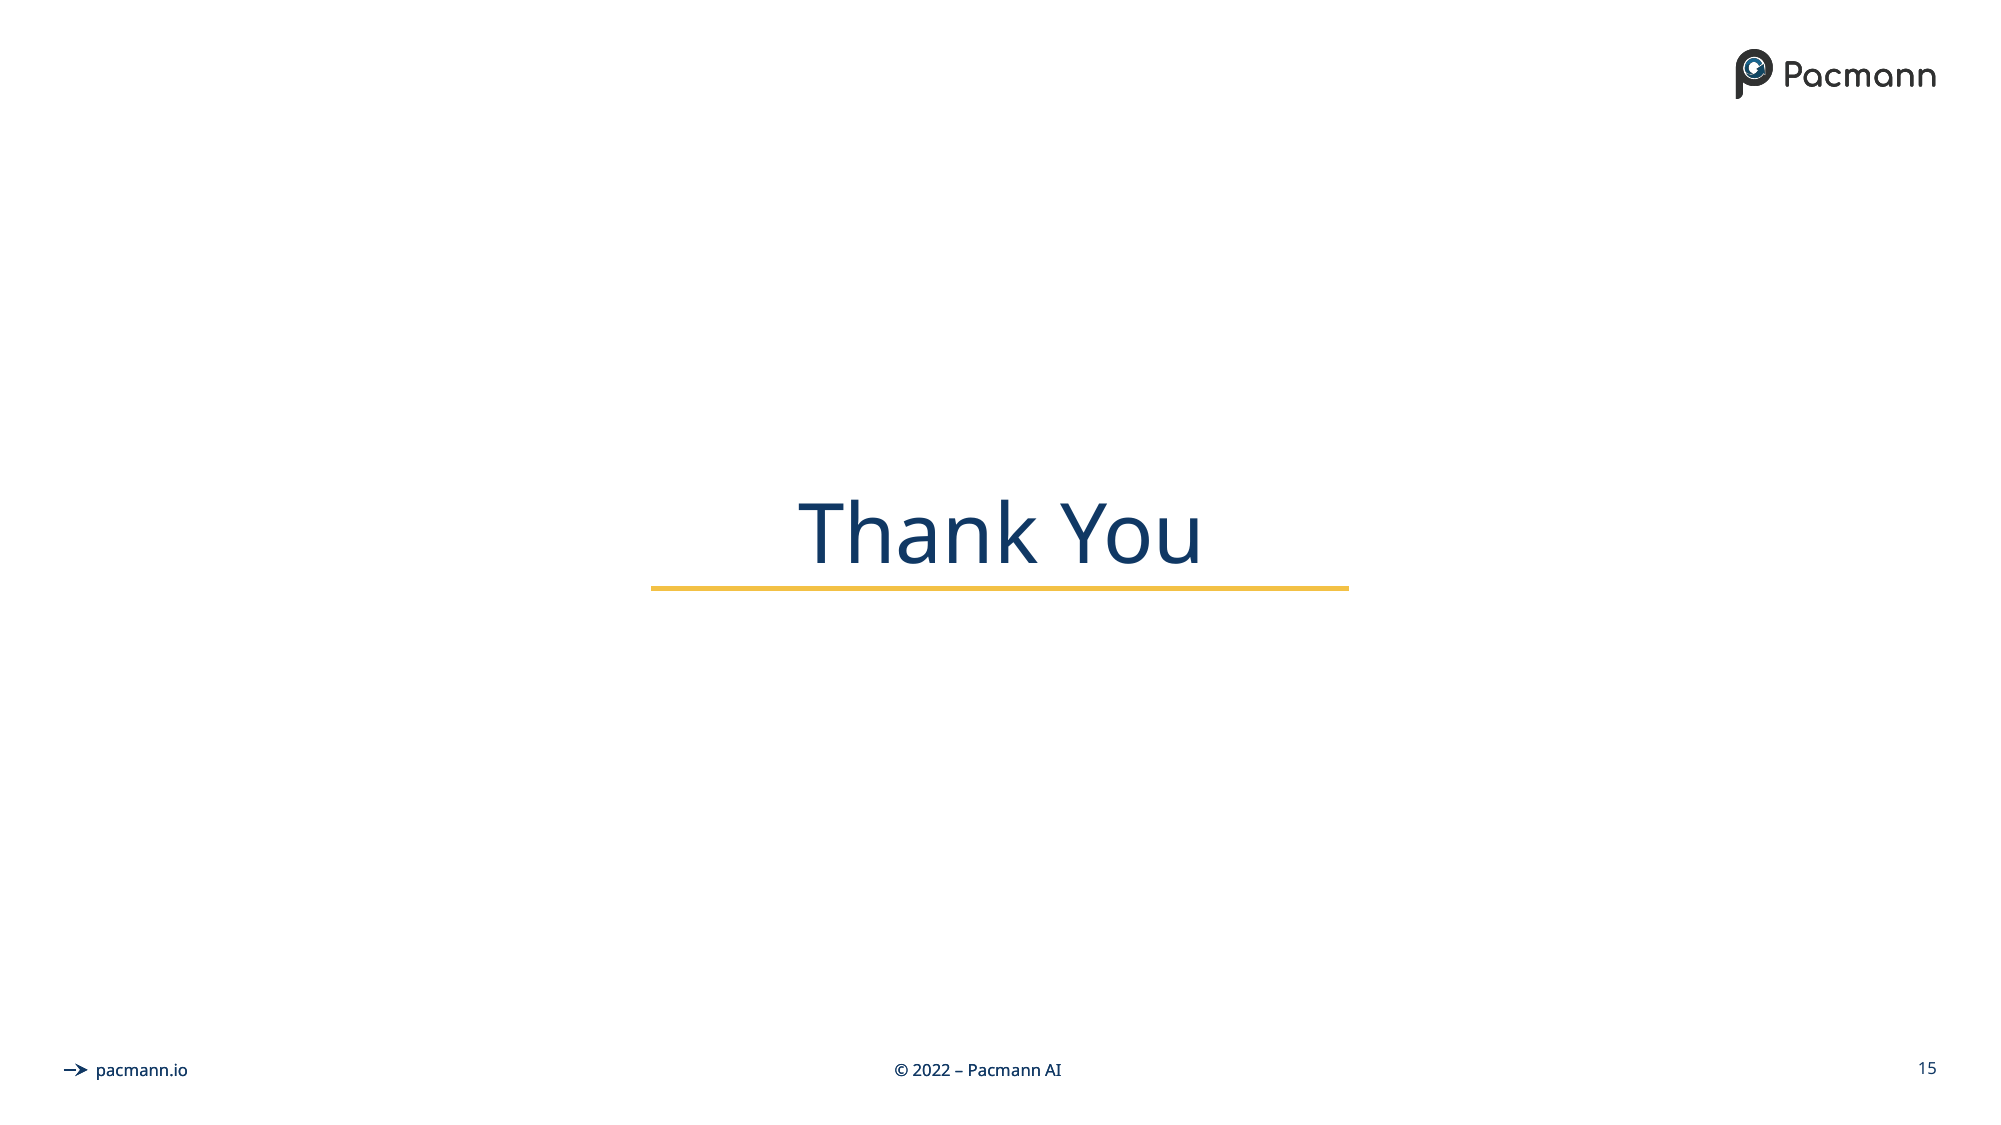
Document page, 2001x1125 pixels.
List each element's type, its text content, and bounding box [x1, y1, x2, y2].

picture [1707, 36, 1966, 112]
title Thank You [51, 441, 1952, 589]
